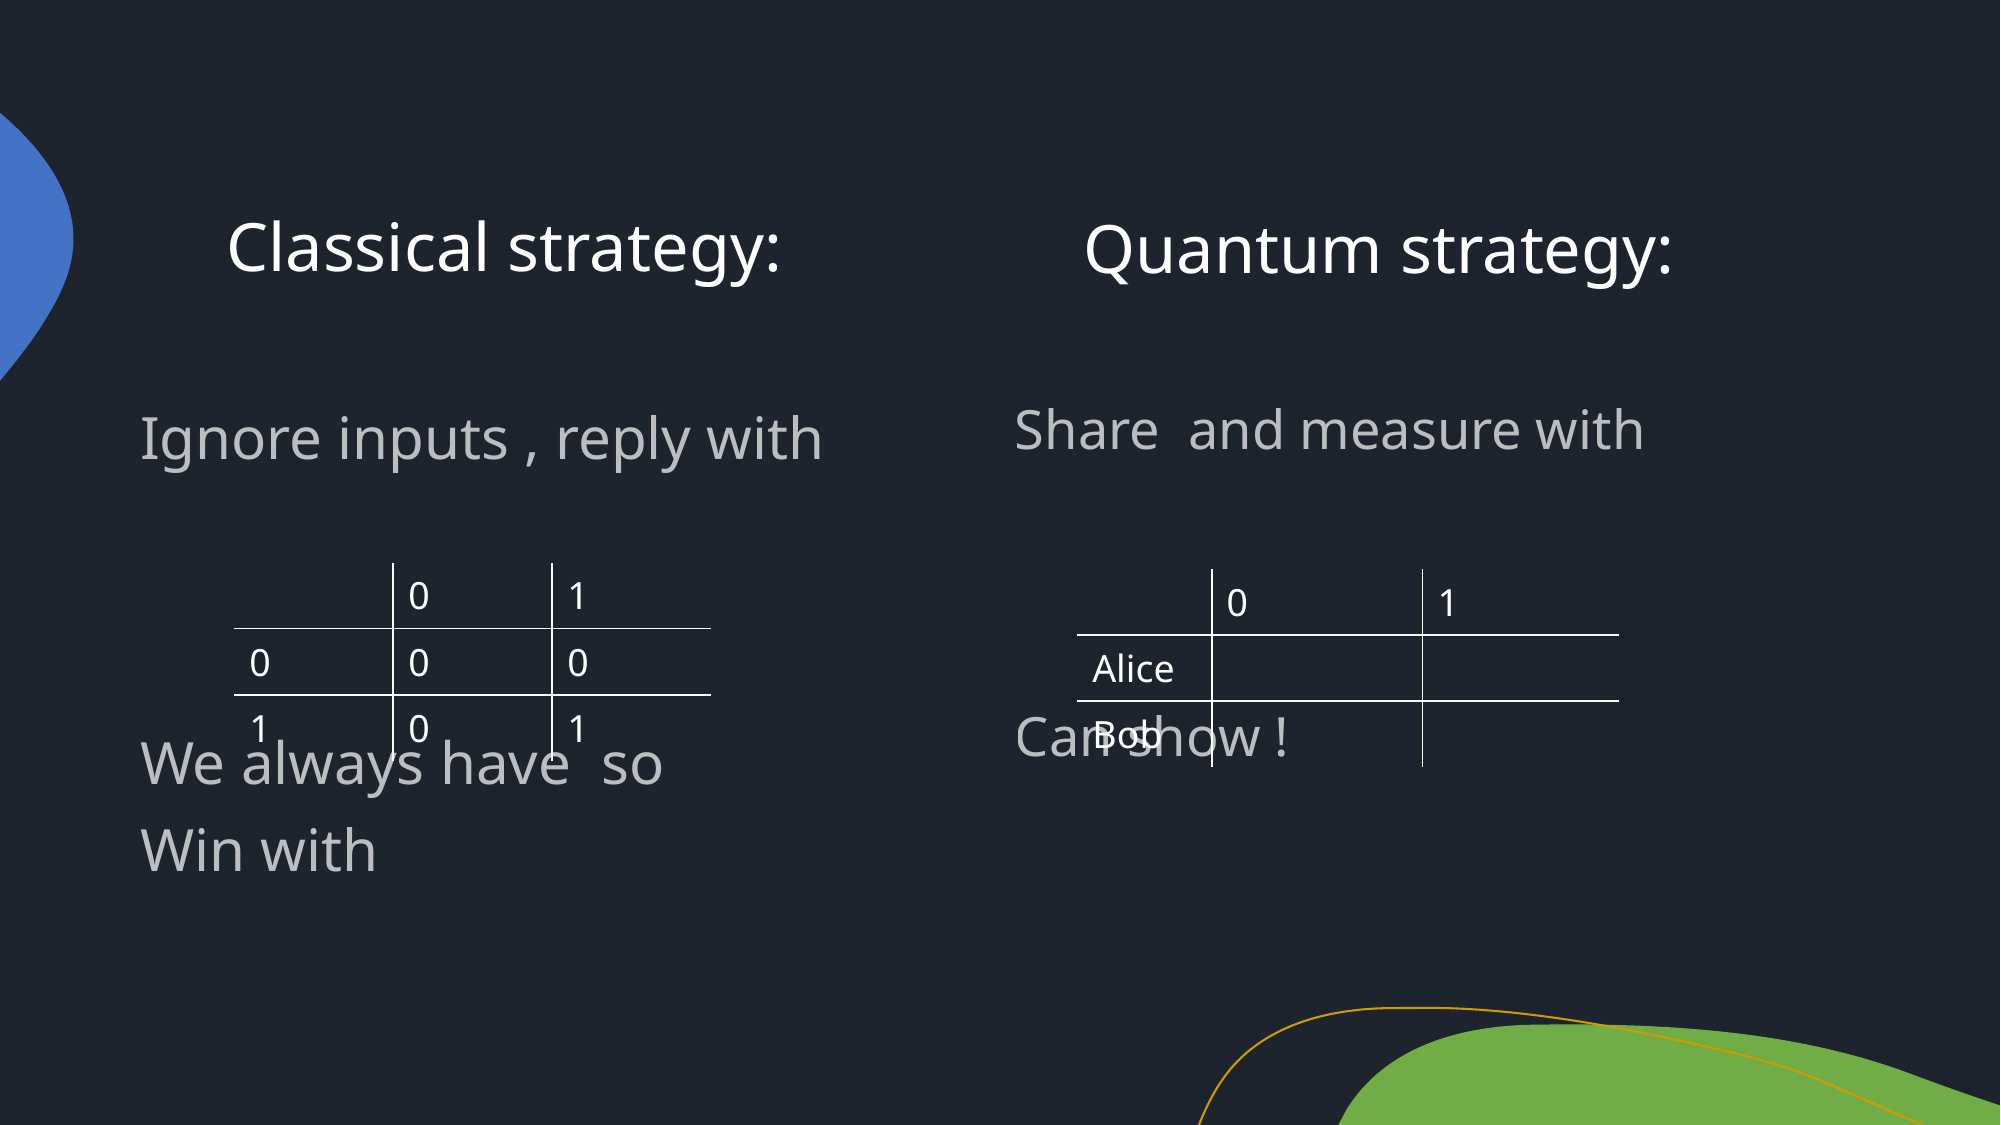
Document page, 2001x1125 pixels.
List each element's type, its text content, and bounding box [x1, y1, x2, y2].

text_box Quantum strategy: [999, 126, 1759, 377]
title Classical strategy: [125, 125, 884, 375]
